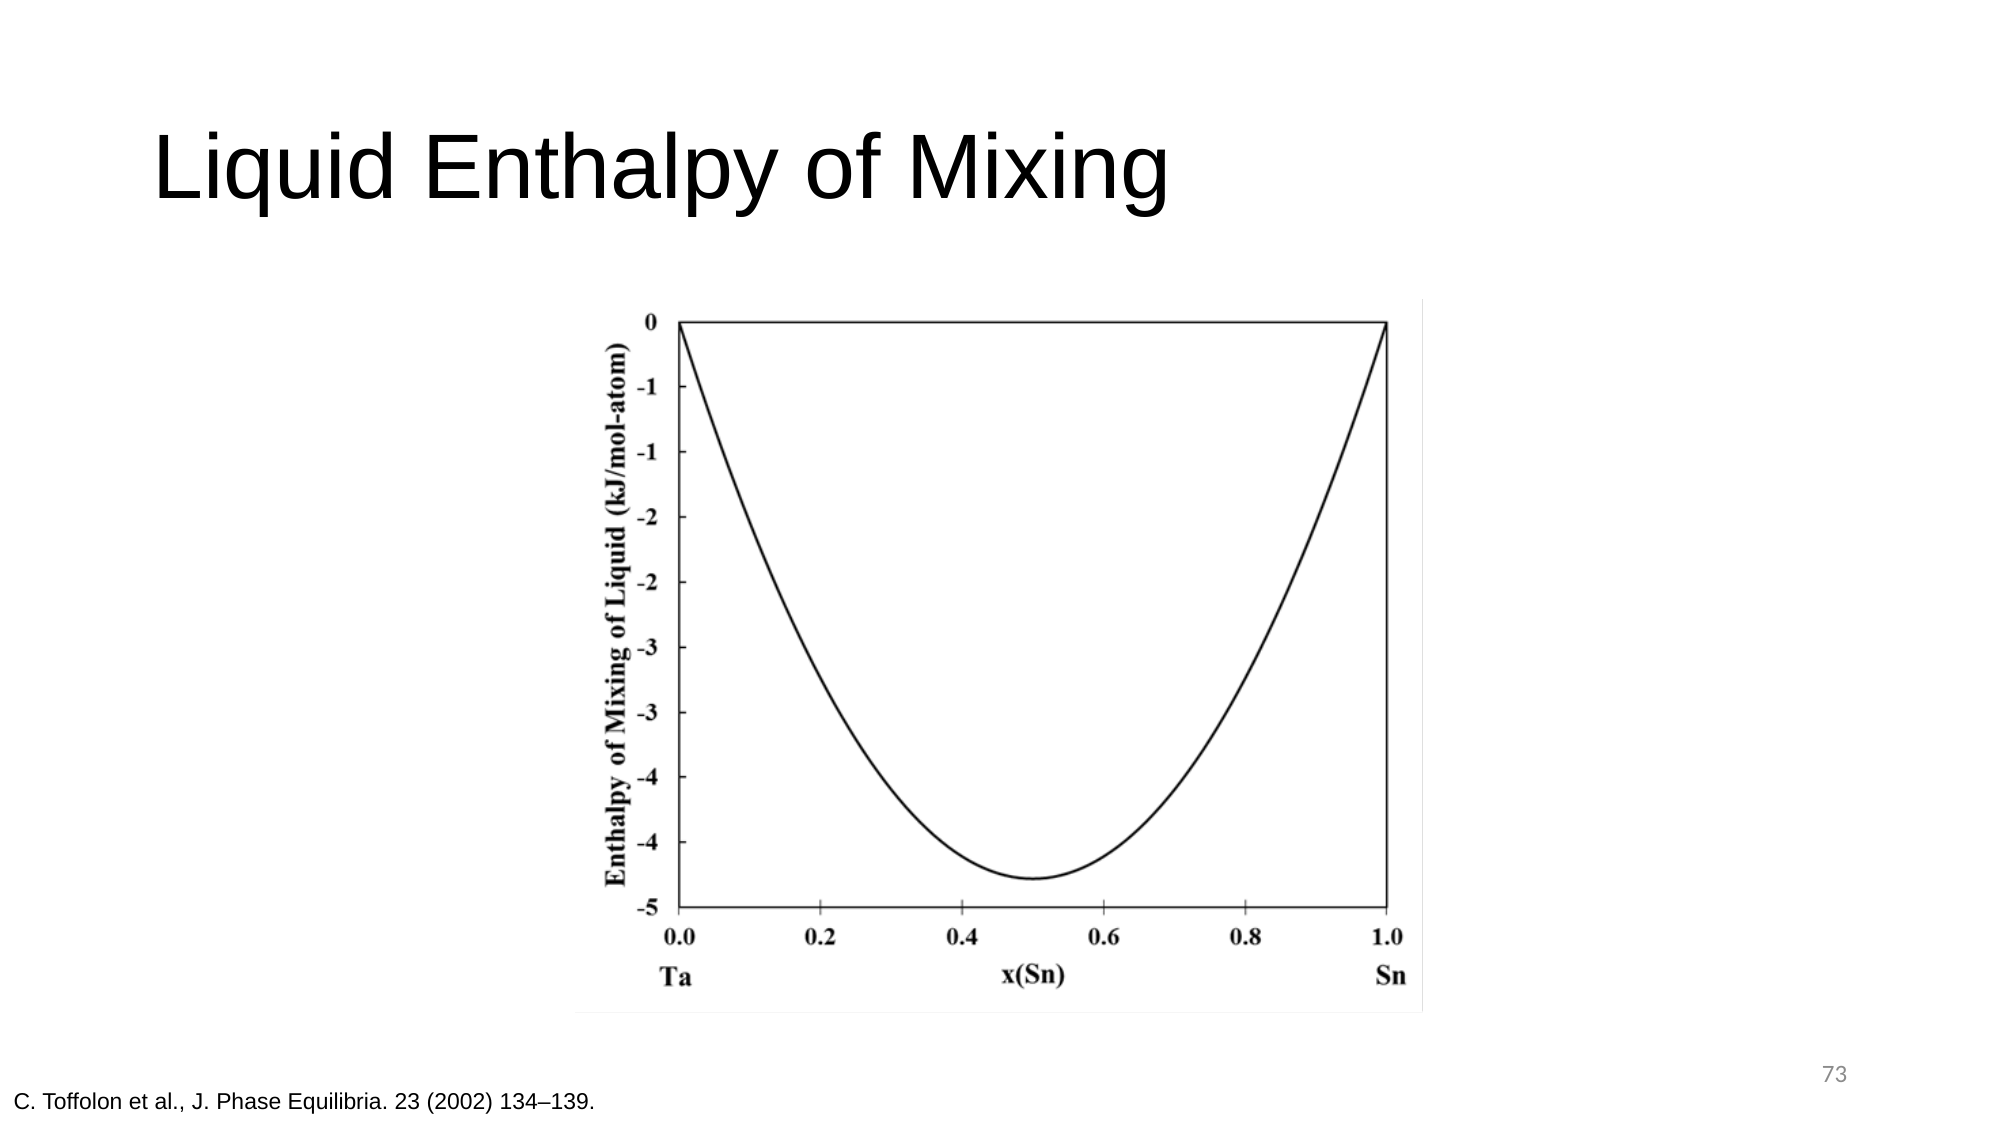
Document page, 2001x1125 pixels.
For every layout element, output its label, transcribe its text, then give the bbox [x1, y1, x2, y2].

slide_number 73 [1412, 1042, 1863, 1103]
title Liquid Enthalpy of Mixing [137, 59, 1863, 278]
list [575, 299, 1424, 1014]
text_box C. Toffolon et al., J. Phase Equilibria. 23 (2002) 134–139. [0, 1079, 1708, 1122]
